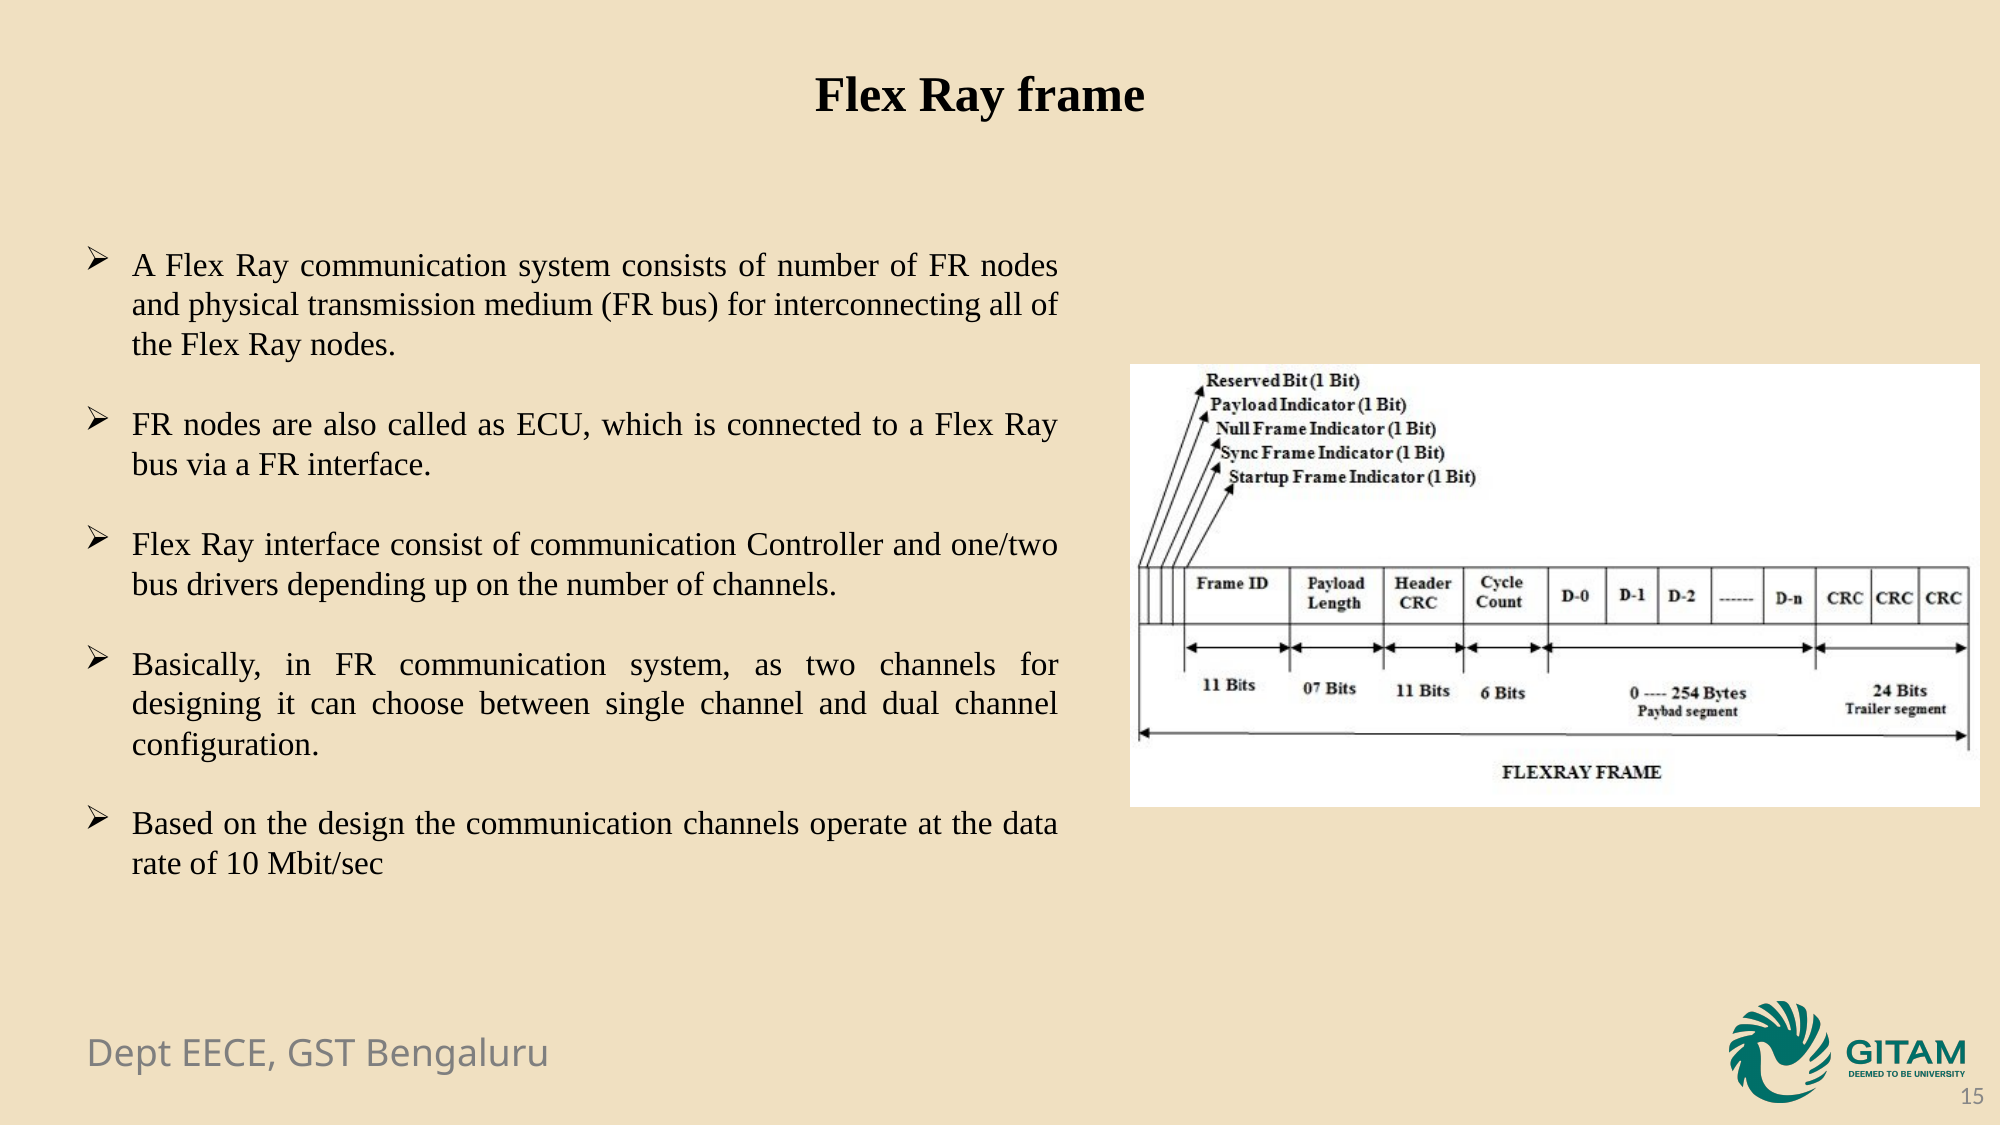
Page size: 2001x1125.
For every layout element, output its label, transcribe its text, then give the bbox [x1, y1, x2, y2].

picture [1729, 1001, 1965, 1065]
slide_number 15 [1550, 1065, 2000, 1125]
text_box Flex Ray frame [117, 53, 1843, 135]
picture [1129, 364, 1981, 807]
text_box A Flex Ray communication system consists of number of FR nodes and physical transmission medium (FR bus) for interconnecting all of the Flex Ray nodes. FR nodes are also called as ECU, which is connected to a Flex Ray bus via a FR interface. Flex Ray interface consist of communication Controller and one/two bus drivers depending up on the number of channels. Basically, in FR communication system, as two channels for designing it can choose between single channel and dual channel configuration. Based on the design the communication channels operate at the data rate of 10 Mbit/sec [69, 235, 1076, 929]
